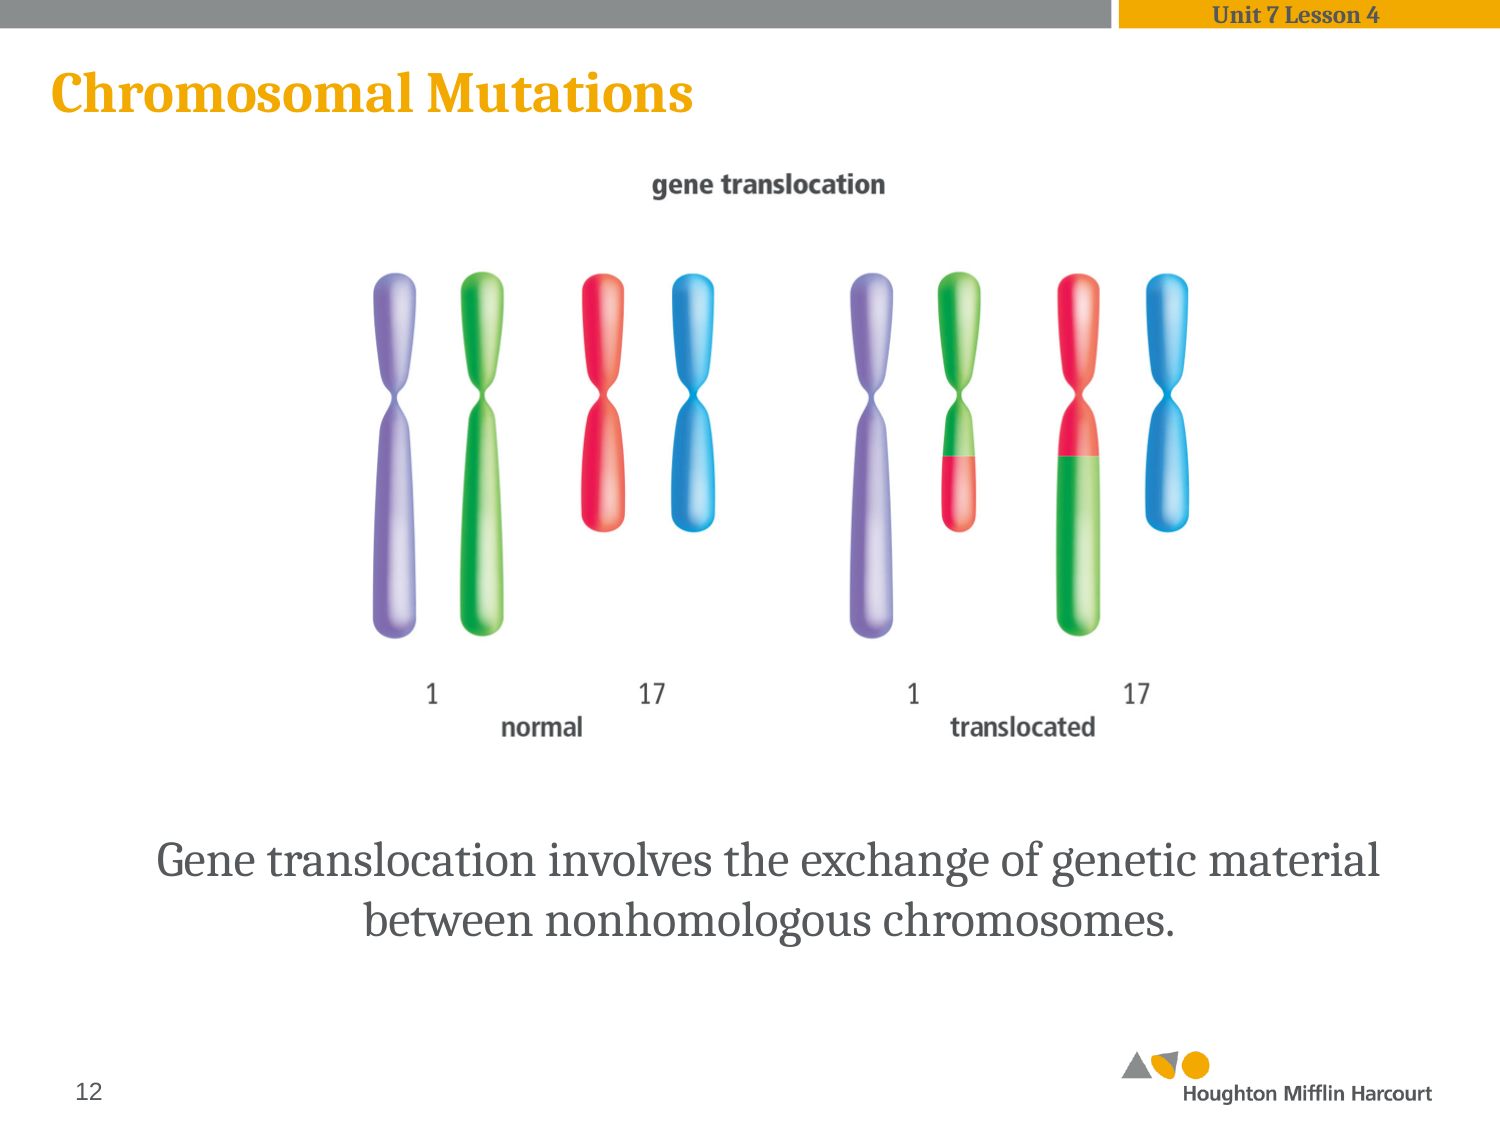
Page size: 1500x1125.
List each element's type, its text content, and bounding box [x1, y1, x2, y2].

picture [1119, 1049, 1434, 1107]
picture [351, 132, 1211, 777]
slide_number ‹#› [75, 1045, 187, 1106]
title Chromosomal Mutations [51, 46, 1401, 150]
text_box Gene translocation involves the exchange of genetic material between nonhomologous chromosomes. [75, 818, 1463, 956]
text_box Unit 7 Lesson 4 [1197, 0, 1404, 36]
